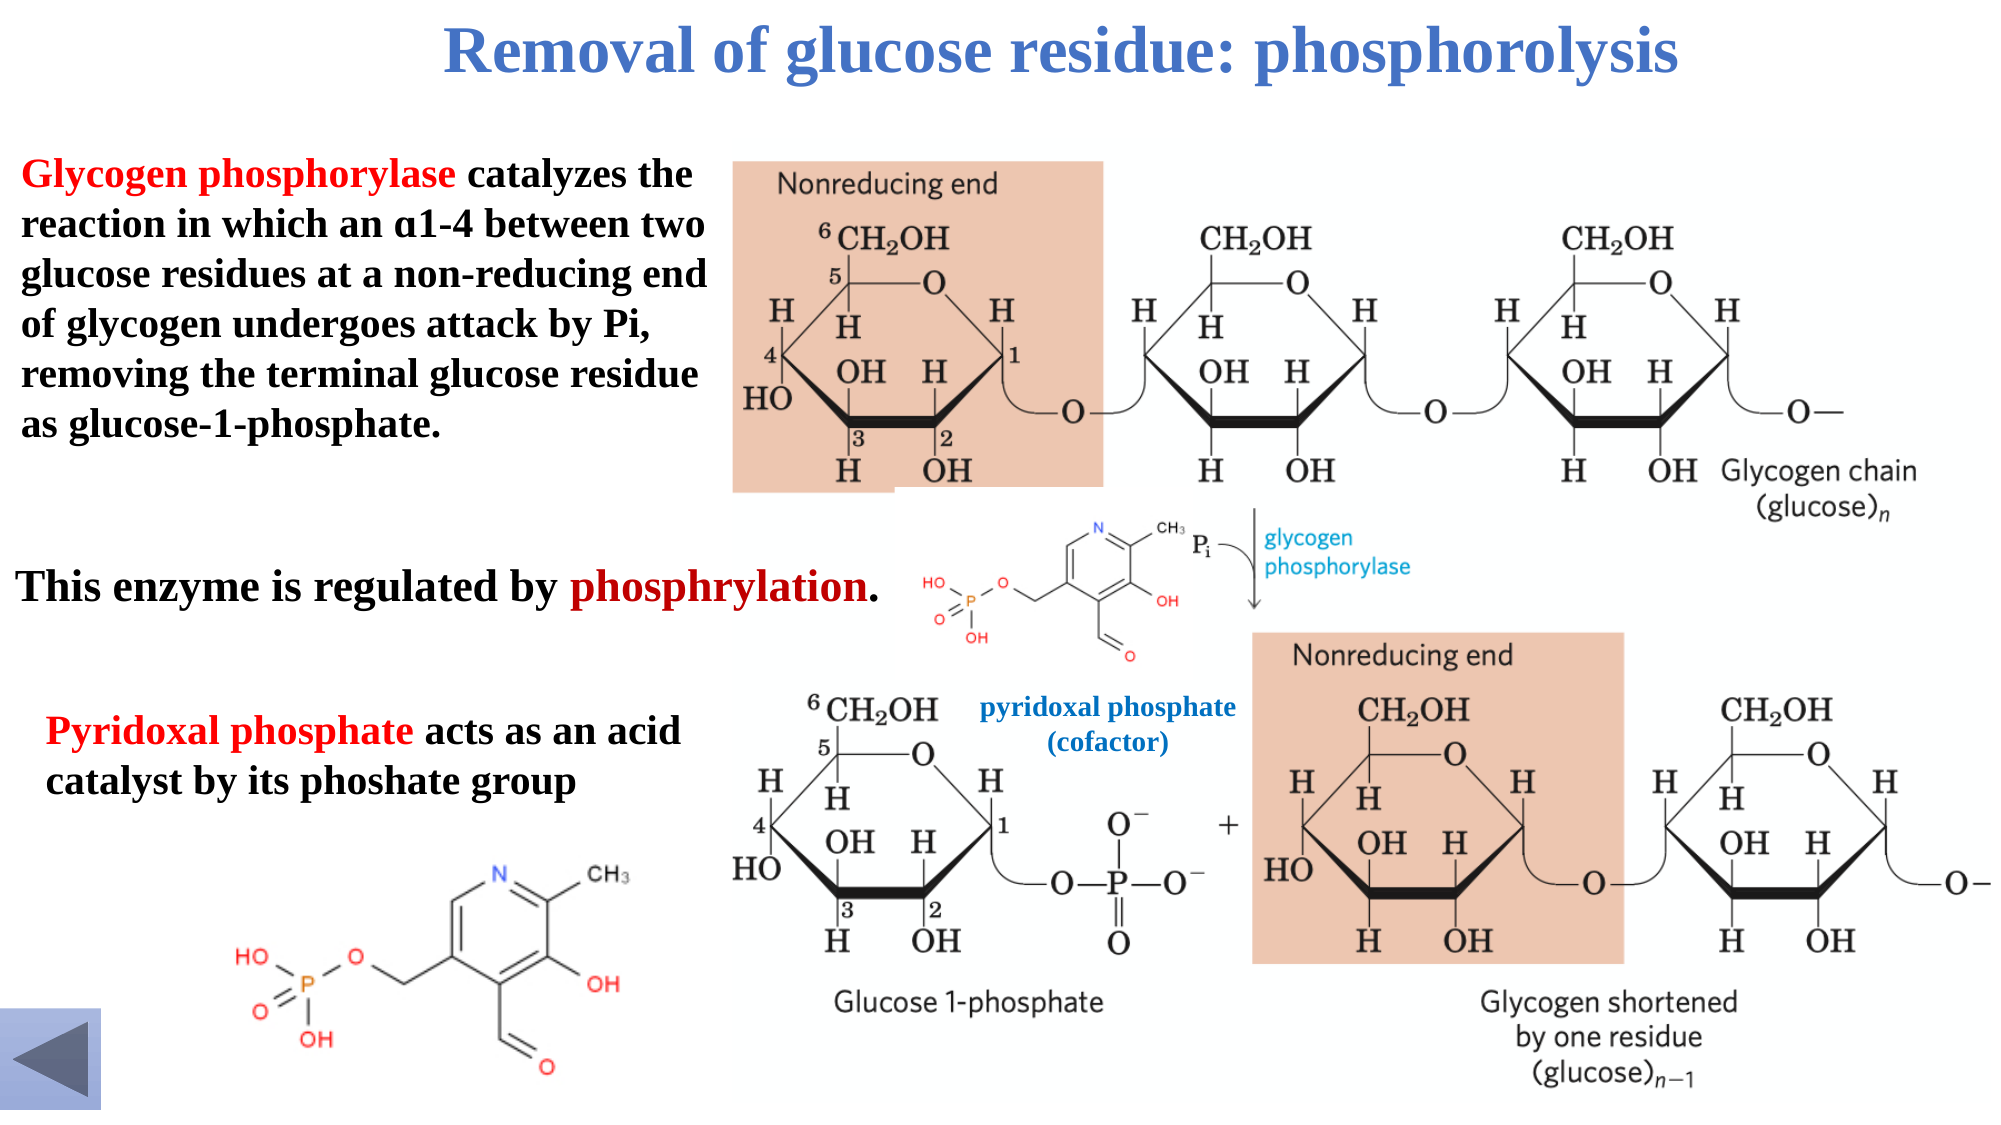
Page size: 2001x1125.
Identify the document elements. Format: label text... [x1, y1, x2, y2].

text_box This enzyme is regulated by phosphrylation. [0, 548, 732, 618]
text_box Removal of glucose residue: phosphorolysis [429, 0, 1730, 93]
text_box Pyridoxal phosphate acts as an acid catalyst by its phoshate group [30, 695, 708, 811]
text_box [732, 138, 1991, 1103]
picture [192, 813, 672, 1103]
text_box Glycogen phosphorylase catalyzes the reaction in which an ɑ1-4 between two glucose residues at a non-reducing end of glycogen undergoes attack by Pi, removing the terminal glucose residue as glucose-1-phosphate. [6, 138, 732, 454]
text_box [0, 1008, 101, 1111]
